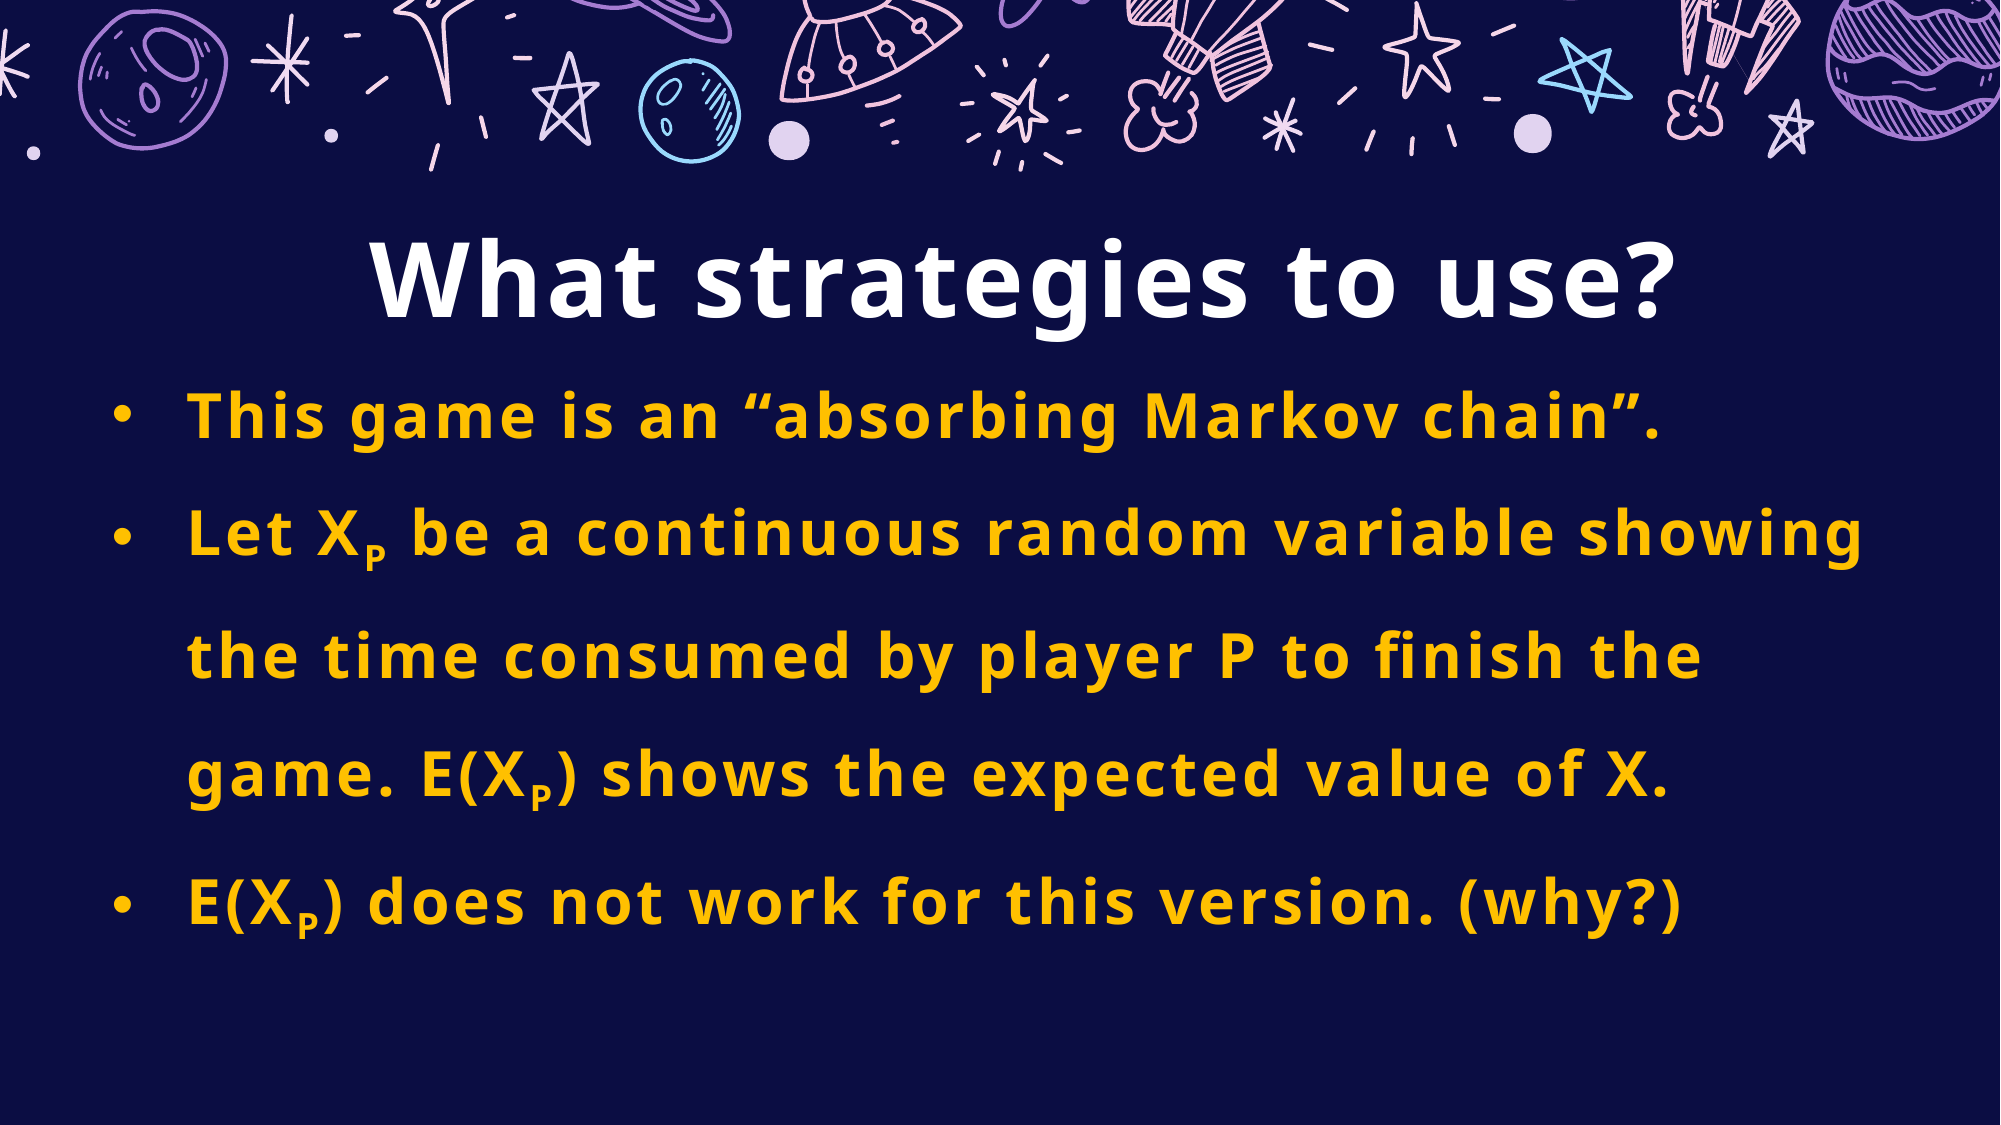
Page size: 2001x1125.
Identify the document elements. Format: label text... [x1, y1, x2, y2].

text_box What strategies to use? This game is an “absorbing Markov chain”. Let XP be a continuous random variable showing the time consumed by player P to finish the game. E(XP) shows the expected value of X. E(XP) does not work for this version. (why?) [96, 175, 1952, 955]
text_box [0, 0, 2000, 172]
